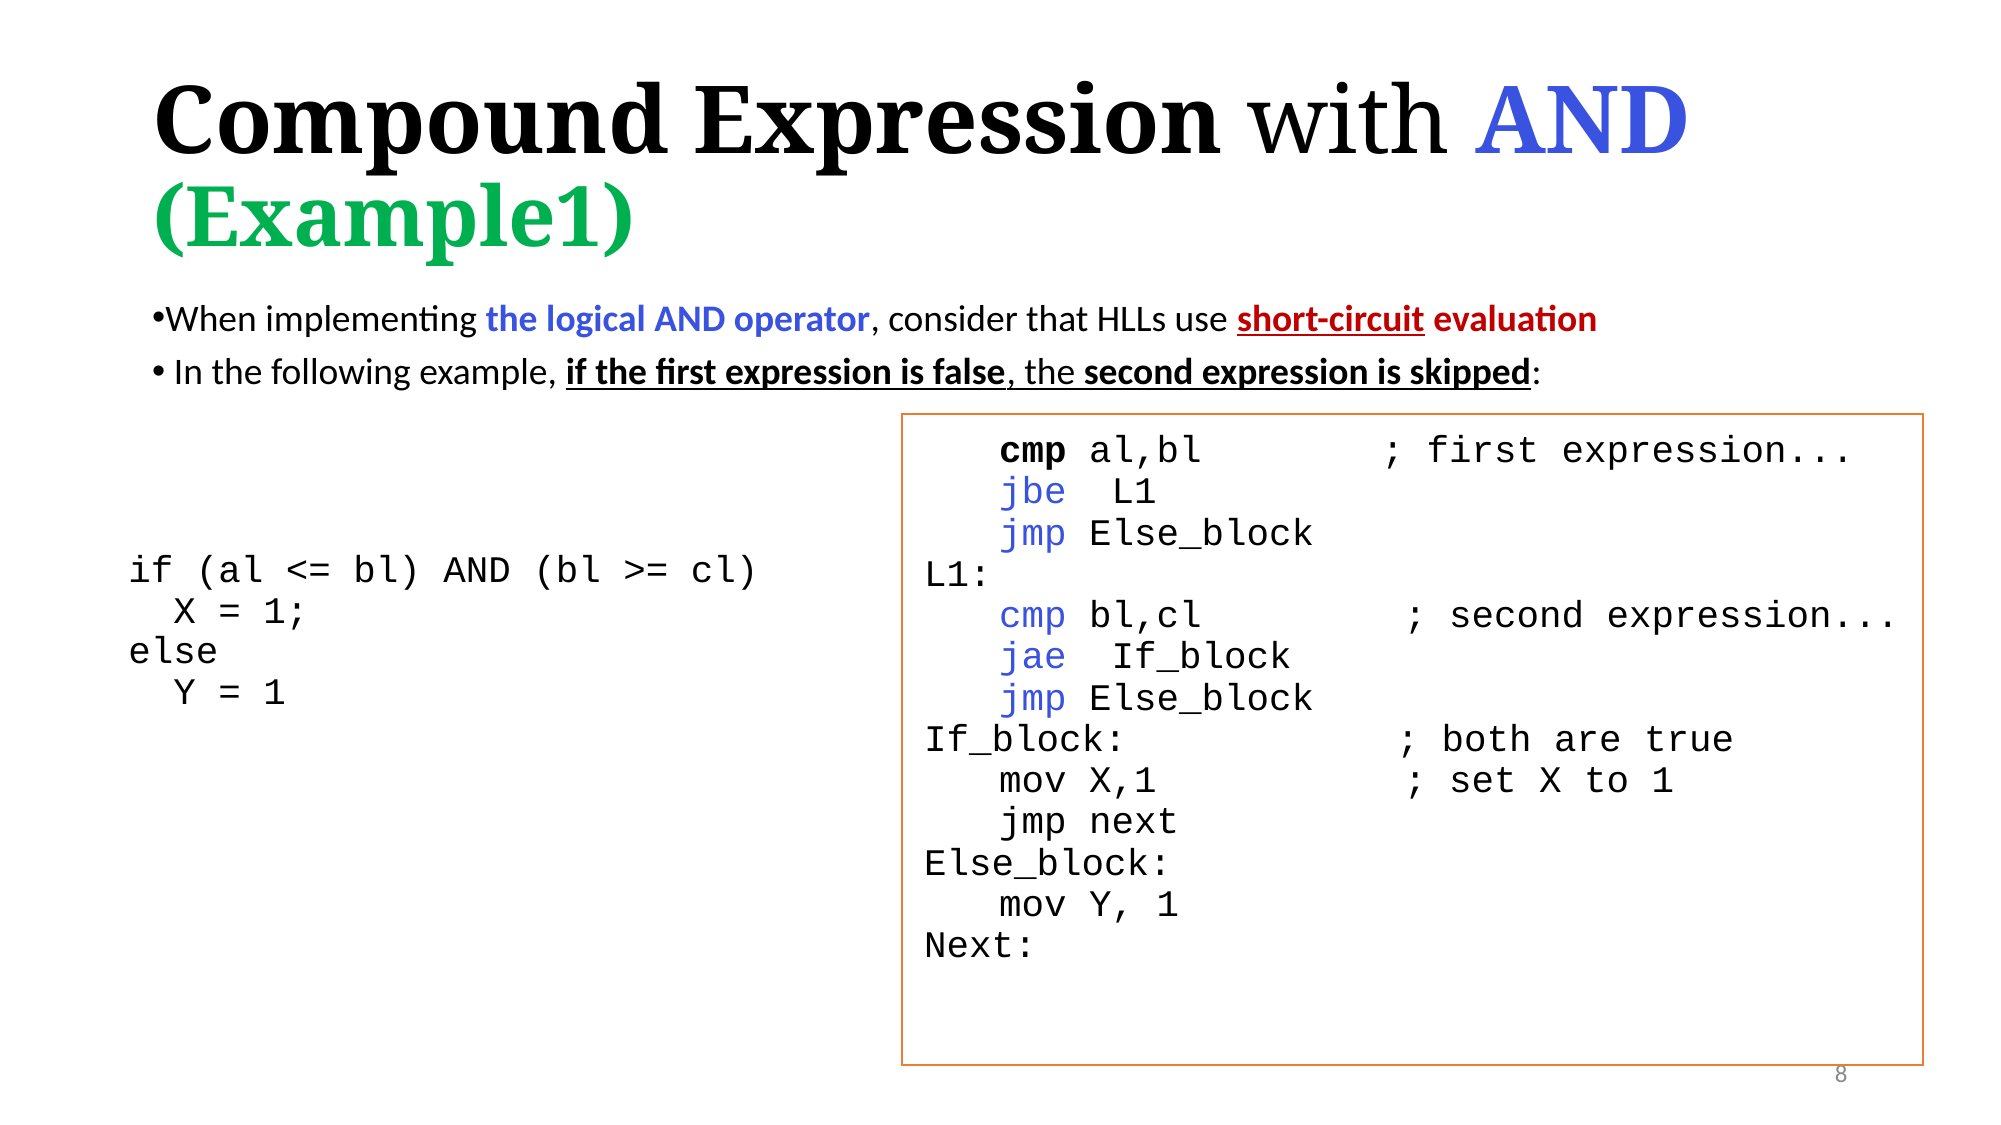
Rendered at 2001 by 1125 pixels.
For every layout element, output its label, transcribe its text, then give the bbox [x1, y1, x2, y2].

text_box cmp al,bl ; first expression... jbe L1 jmp Else_block L1: cmp bl,cl ; second expression... jae If_block jmp Else_block If_block: ; both are true mov X,1 ; set X to 1 jmp next Else_block: mov Y, 1 Next: [901, 413, 1924, 1066]
text_box if (al <= bl) AND (bl >= cl) X = 1; else Y = 1 [113, 543, 901, 720]
slide_number 8 [1412, 1066, 1863, 1103]
text_box When implementing the logical AND operator, consider that HLLs use short-circuit evaluation In the following example, if the first expression is false, the second expression is skipped: [137, 277, 1642, 400]
title Compound Expression with AND (Example1) [137, 59, 1863, 278]
